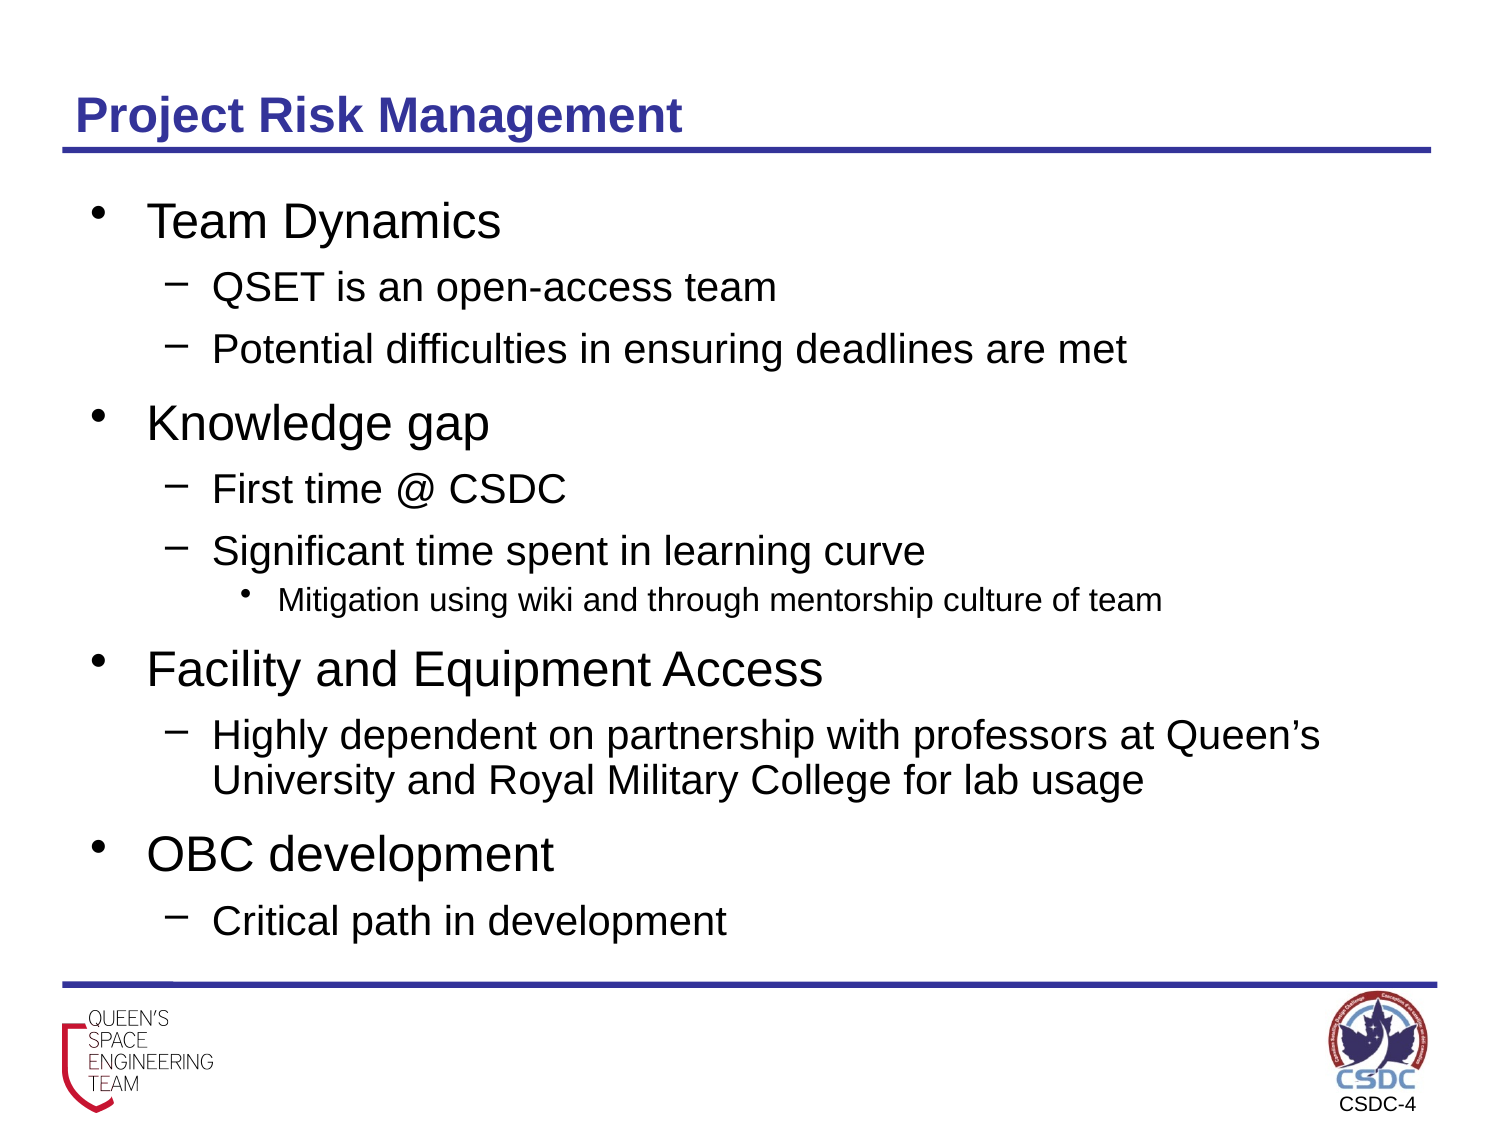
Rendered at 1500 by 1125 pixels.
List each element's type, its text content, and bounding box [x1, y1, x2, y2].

title Project Risk Management [72, 65, 1425, 160]
picture [1325, 988, 1430, 1093]
list Team Dynamics QSET is an open-access team Potential difficulties in ensuring deadlines are met Knowledge gap First time @ CSDC Significant time spent in learning curve Mitigation using wiki and through mentorship culture of team Facility and Equipment Access Highly dependent on partnership with professors at Queen’s University and Royal Military College for lab usage OBC development Critical path in development [75, 187, 1425, 973]
picture [62, 1007, 214, 1113]
